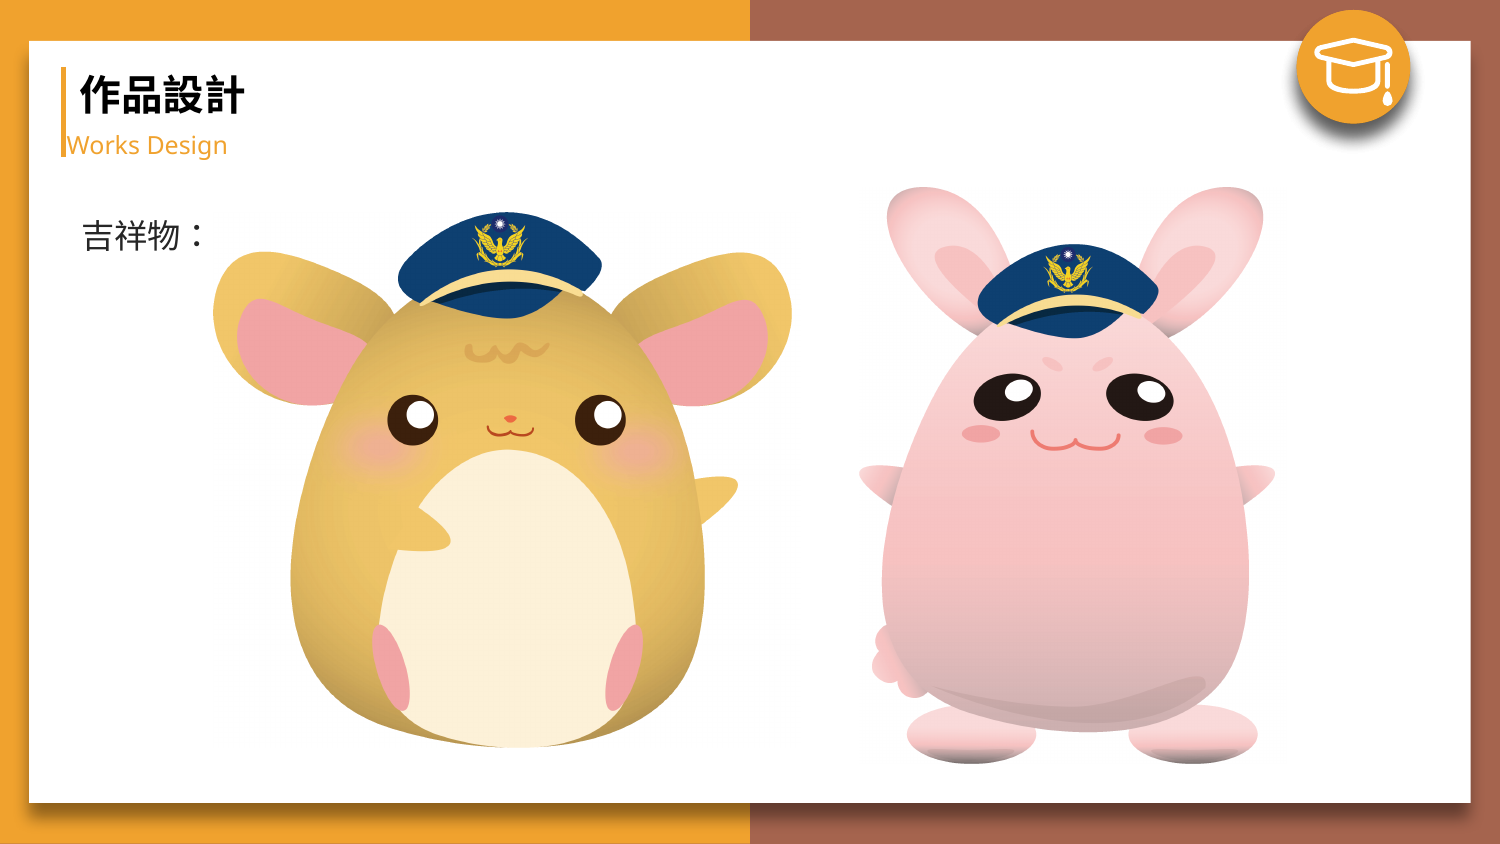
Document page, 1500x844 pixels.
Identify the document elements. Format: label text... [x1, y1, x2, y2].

text_box 作品設計 [64, 61, 262, 127]
picture [859, 187, 1287, 764]
text_box 吉祥物： [63, 187, 232, 263]
picture [213, 212, 801, 748]
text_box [1296, 10, 1411, 124]
text_box Works Design [51, 121, 244, 167]
